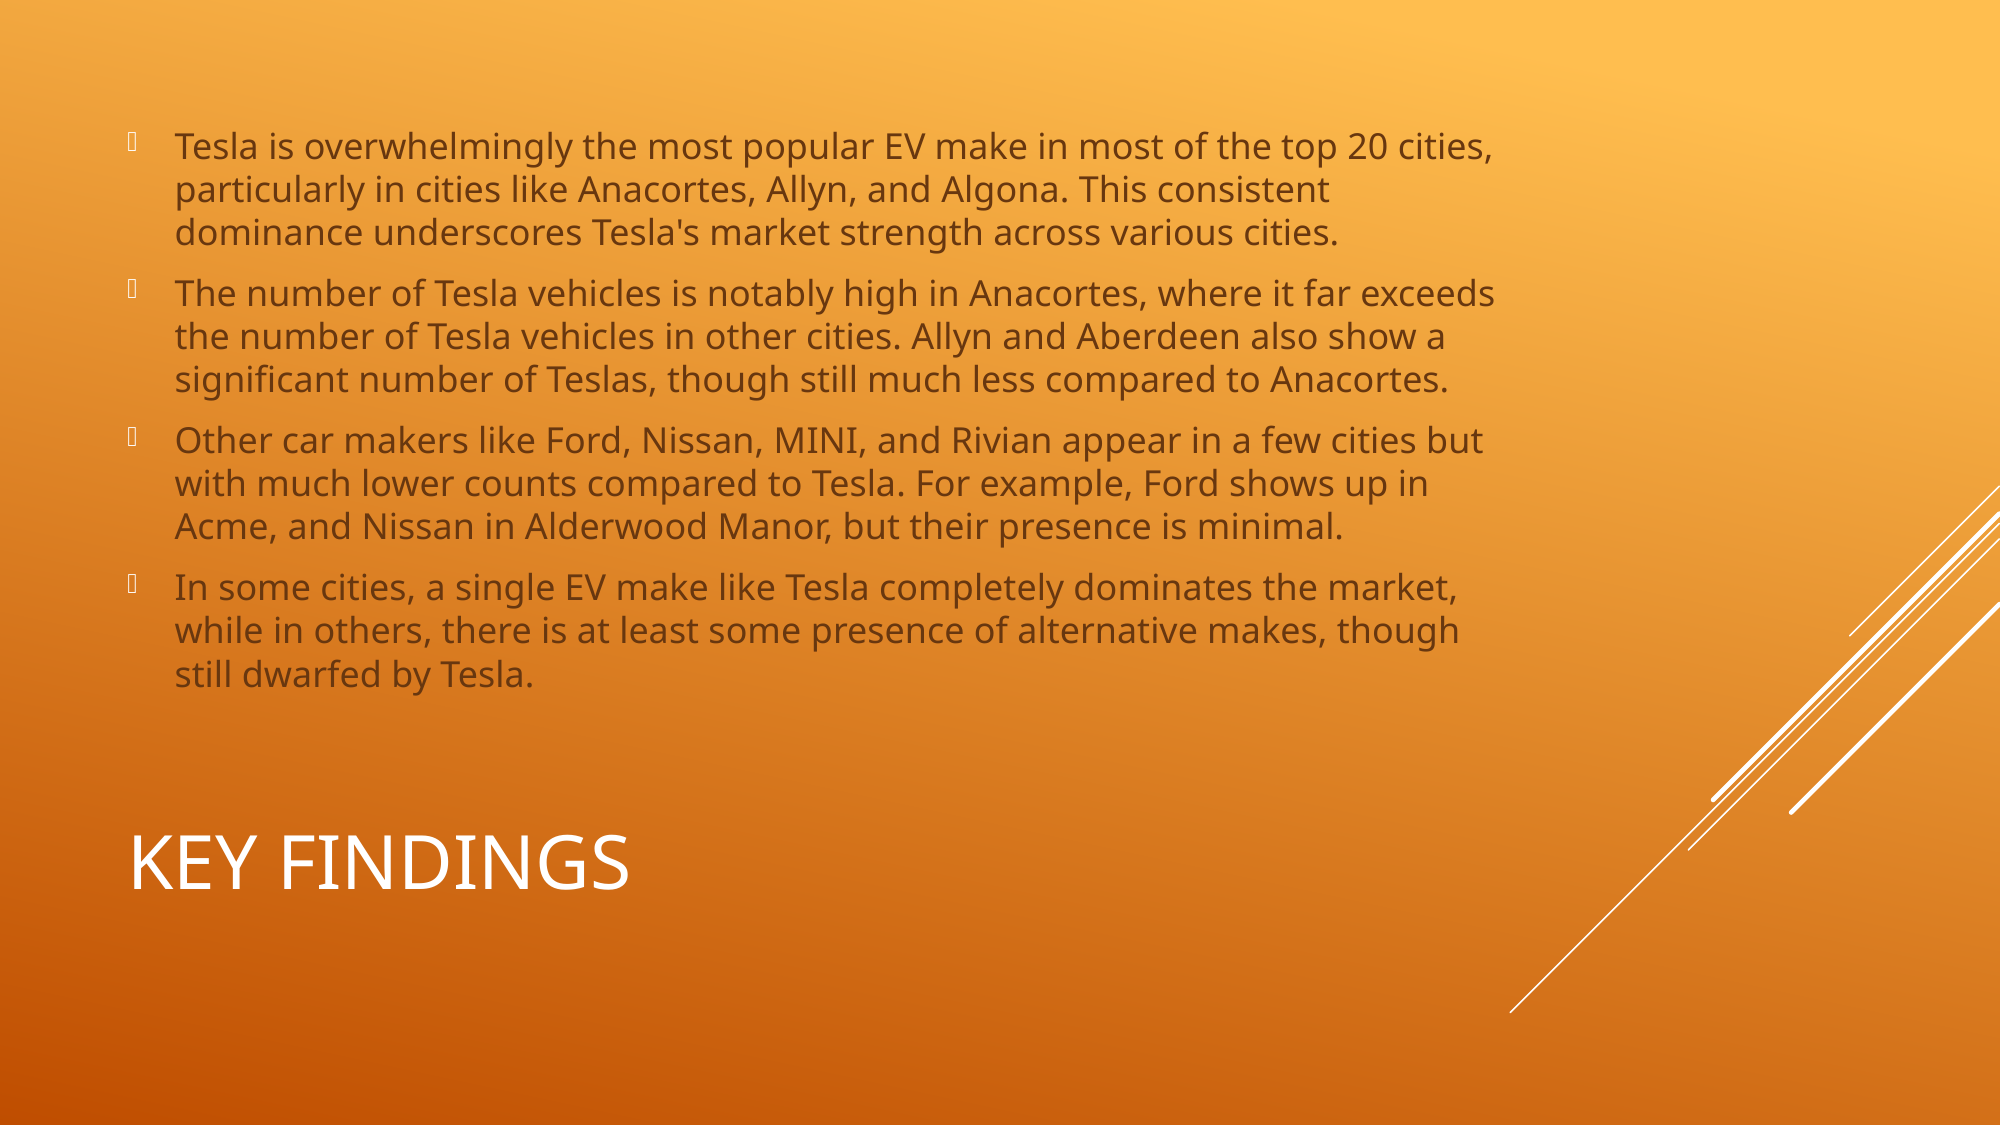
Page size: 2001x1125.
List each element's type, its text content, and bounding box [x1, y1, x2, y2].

list Tesla is overwhelmingly the most popular EV make in most of the top 20 cities, particularly in cities like Anacortes, Allyn, and Algona. This consistent dominance underscores Tesla's market strength across various cities. The number of Tesla vehicles is notably high in Anacortes, where it far exceeds the number of Tesla vehicles in other cities. Allyn and Aberdeen also show a significant number of Teslas, though still much less compared to Anacortes. Other car makers like Ford, Nissan, MINI, and Rivian appear in a few cities but with much lower counts compared to Tesla. For example, Ford shows up in Acme, and Nissan in Alderwood Manor, but their presence is minimal. In some cities, a single EV make like Tesla completely dominates the market, while in others, there is at least some presence of alternative makes, though still dwarfed by Tesla. [112, 112, 1513, 706]
title KEY FINDINGS [112, 736, 1513, 984]
